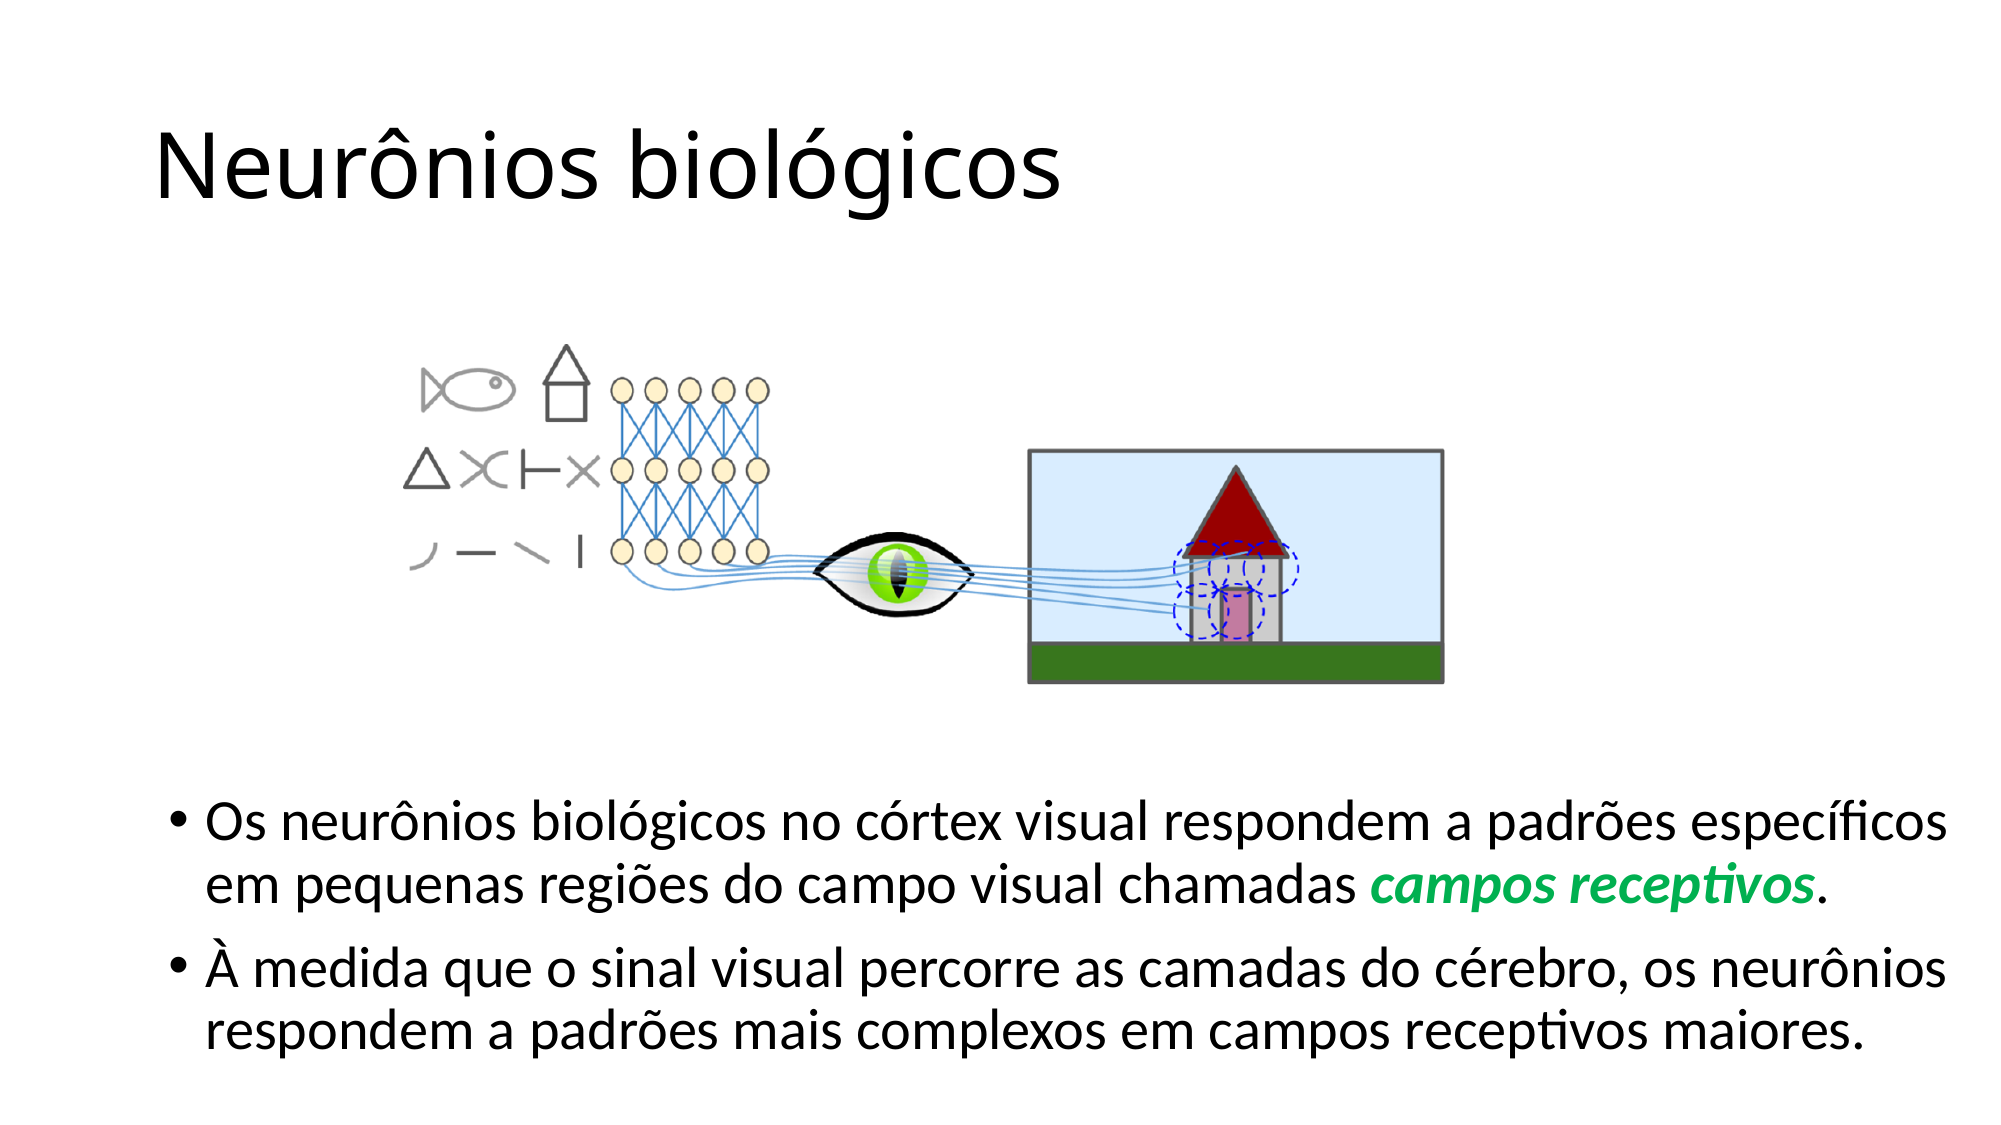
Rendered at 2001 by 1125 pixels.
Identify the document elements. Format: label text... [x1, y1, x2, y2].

picture [400, 342, 1448, 685]
title Neurônios biológicos [137, 59, 1863, 278]
list Os neurônios biológicos no córtex visual respondem a padrões específicos em pequenas regiões do campo visual chamadas campos receptivos. À medida que o sinal visual percorre as camadas do cérebro, os neurônios respondem a padrões mais complexos em campos receptivos maiores. [153, 782, 1977, 1125]
